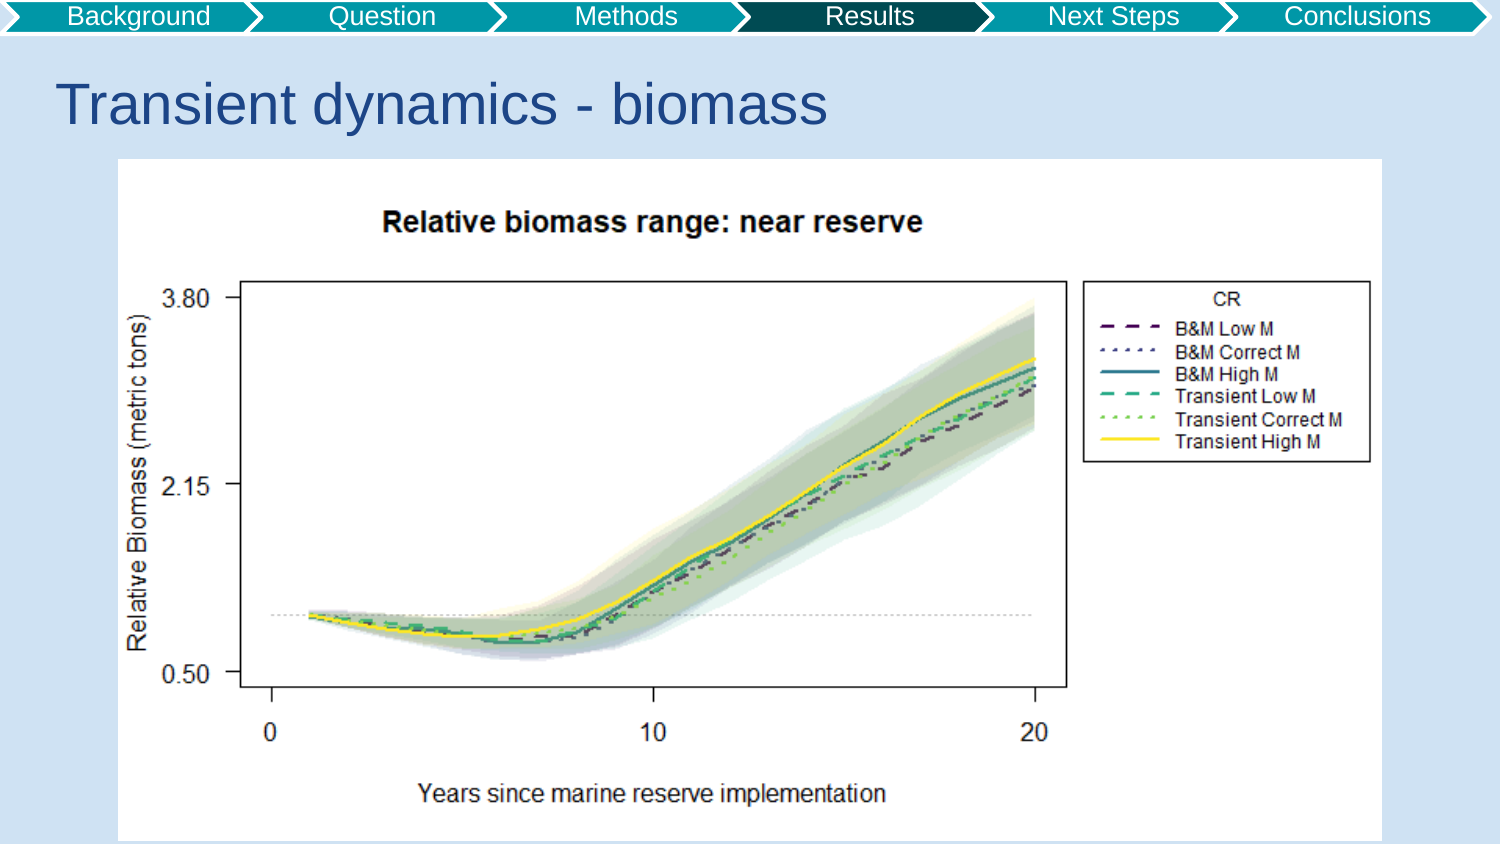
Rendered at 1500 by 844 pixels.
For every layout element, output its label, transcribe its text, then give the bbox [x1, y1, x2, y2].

picture [118, 159, 1382, 842]
title Transient dynamics - biomass [40, 50, 1460, 145]
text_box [0, 0, 1492, 35]
